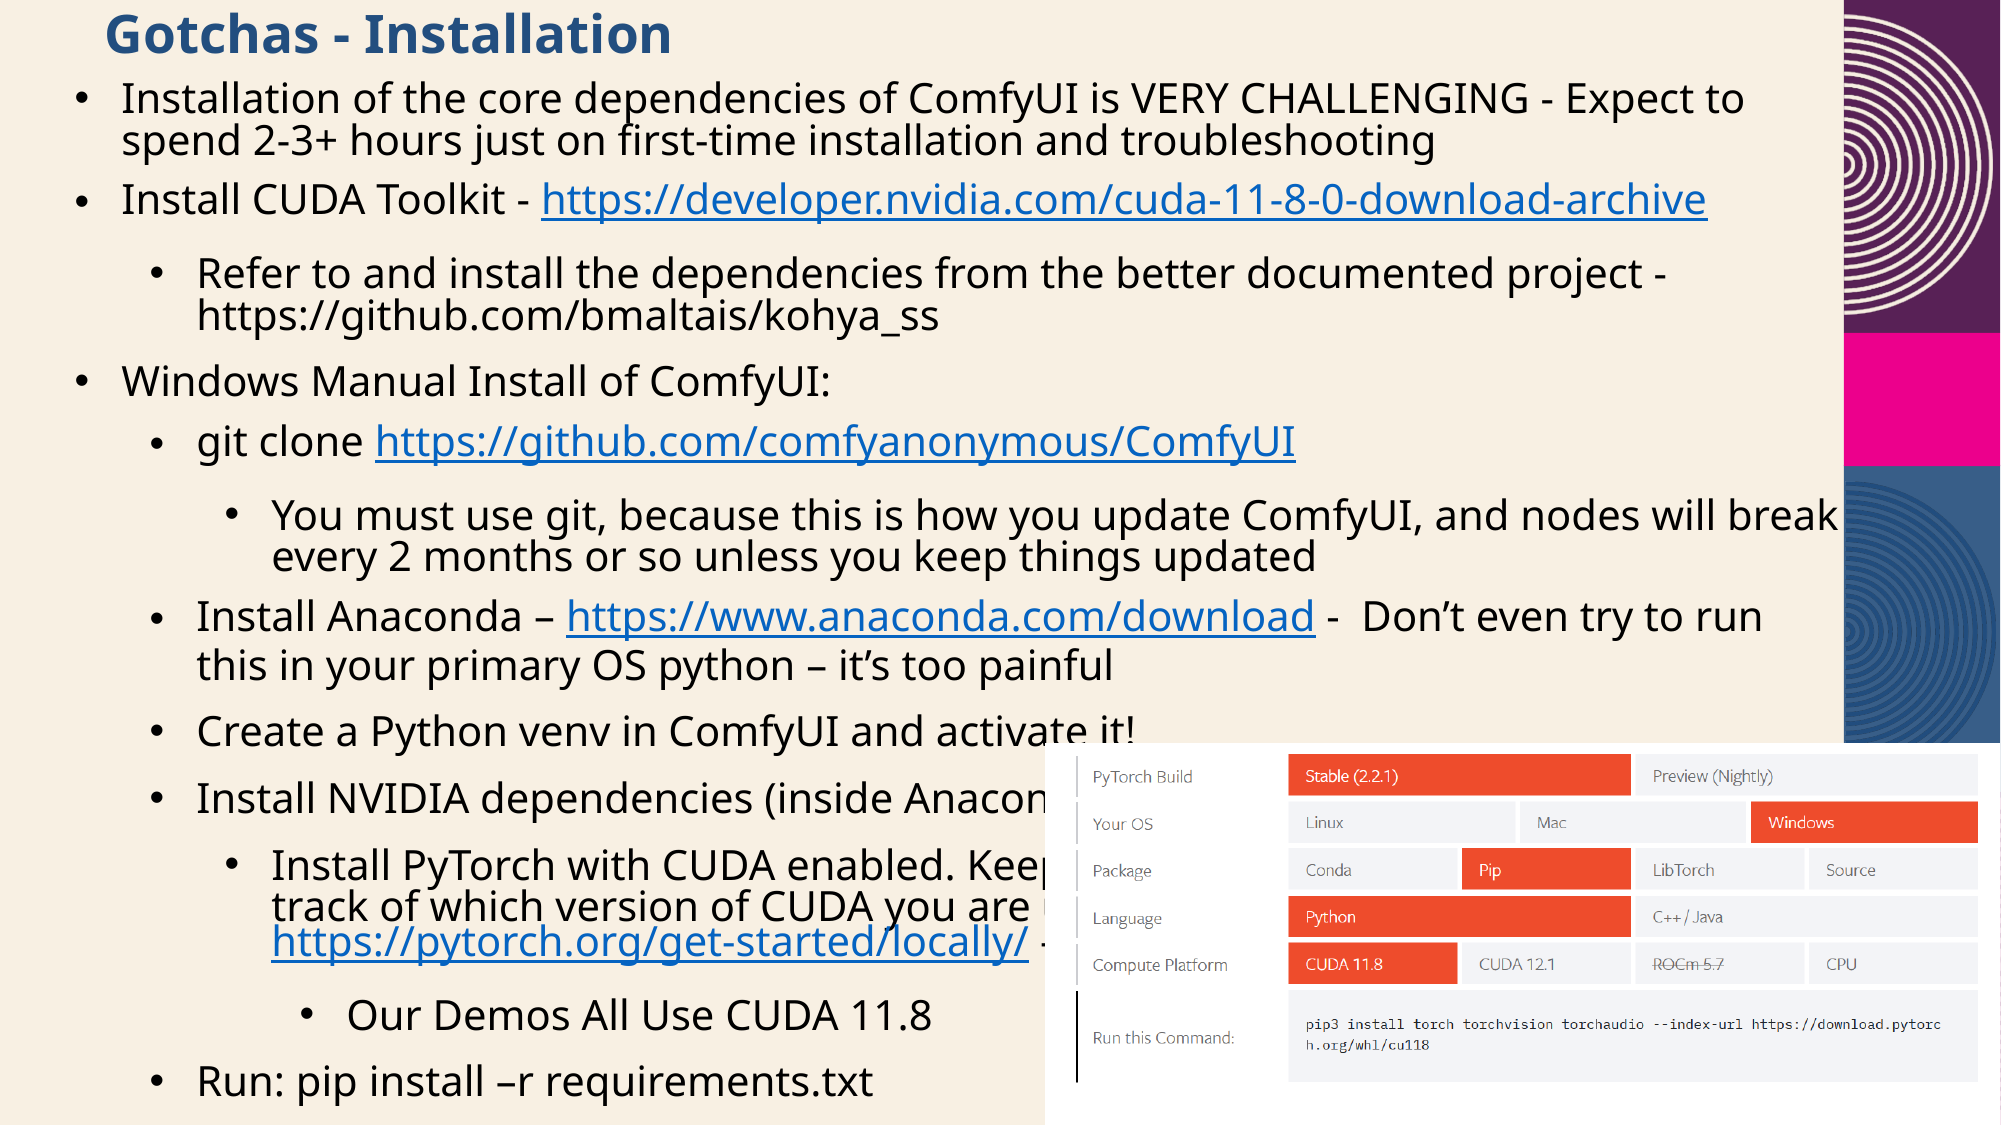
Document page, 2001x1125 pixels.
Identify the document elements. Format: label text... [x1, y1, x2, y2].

list Installation of the core dependencies of ComfyUI is VERY CHALLENGING - Expect to spend 2-3+ hours just on first-time installation and troubleshooting Install CUDA Toolkit - https://developer.nvidia.com/cuda-11-8-0-download-archive Refer to and install the dependencies from the better documented project - https://github.com/bmaltais/kohya_ss Windows Manual Install of ComfyUI: git clone https://github.com/comfyanonymous/ComfyUI You must use git, because this is how you update ComfyUI, and nodes will break every 2 months or so unless you keep things updated Install Anaconda – https://www.anaconda.com/download - Don’t even try to run this in your primary OS python – it’s too painful Create a Python venv in ComfyUI and activate it! Install NVIDIA dependencies (inside Anaconda) Install PyTorch with CUDA enabled. Keep track of which version of CUDA you are using: https://pytorch.org/get-started/locally/ - Our Demos All Use CUDA 11.8 Run: pip install –r requirements.txt [59, 72, 1859, 1110]
picture [1045, 482, 2001, 1125]
title Gotchas - Installation [89, 0, 1630, 72]
picture [1844, 15, 1993, 314]
